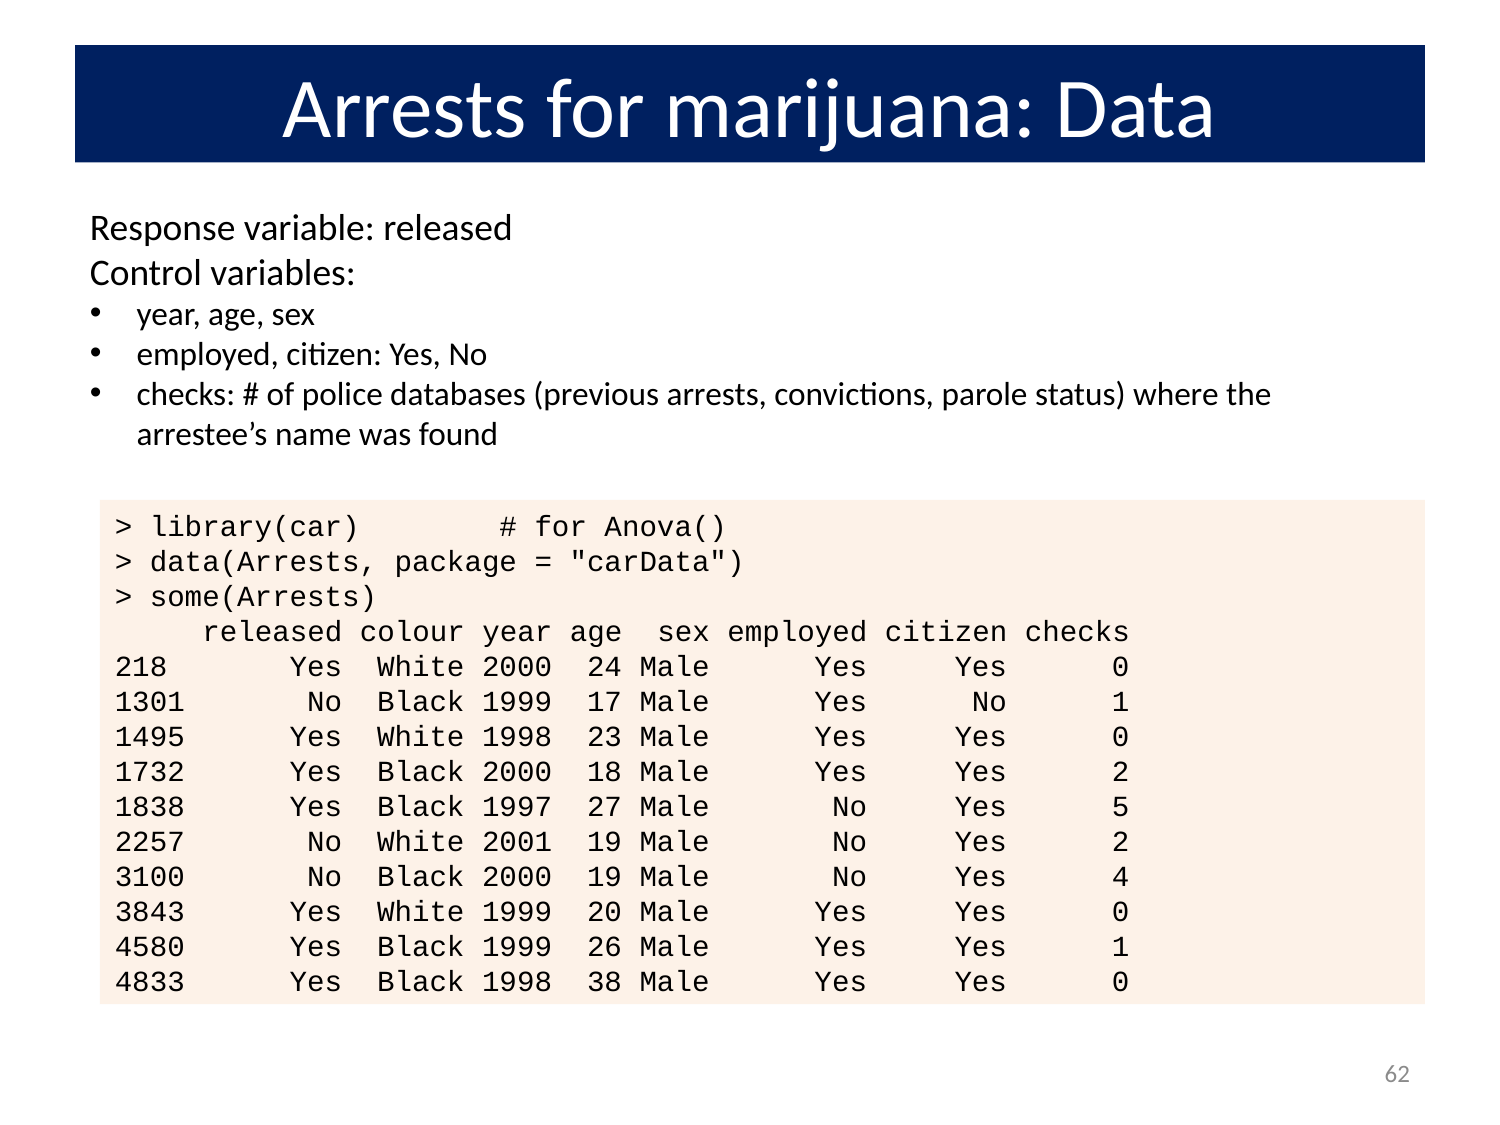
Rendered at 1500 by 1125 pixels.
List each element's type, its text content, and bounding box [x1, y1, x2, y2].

text_box Response variable: released Control variables: year, age, sex employed, citizen: Yes, No checks: # of police databases (previous arrests, convictions, parole status) where the arrestee’s name was found [74, 195, 1425, 460]
title Arrests for marijuana: Data [75, 45, 1425, 163]
slide_number 62 [1074, 1042, 1425, 1103]
text_box > library(car) # for Anova() > data(Arrests, package = "carData") > some(Arrests) released colour year age sex employed citizen checks 218 Yes White 2000 24 Male Yes Yes 0 1301 No Black 1999 17 Male Yes No 1 1495 Yes White 1998 23 Male Yes Yes 0 1732 Yes Black 2000 18 Male Yes Yes 2 1838 Yes Black 1997 27 Male No Yes 5 2257 No White 2001 19 Male No Yes 2 3100 No Black 2000 19 Male No Yes 4 3843 Yes White 1999 20 Male Yes Yes 0 4580 Yes Black 1999 26 Male Yes Yes 1 4833 Yes Black 1998 38 Male Yes Yes 0 [99, 499, 1425, 1005]
